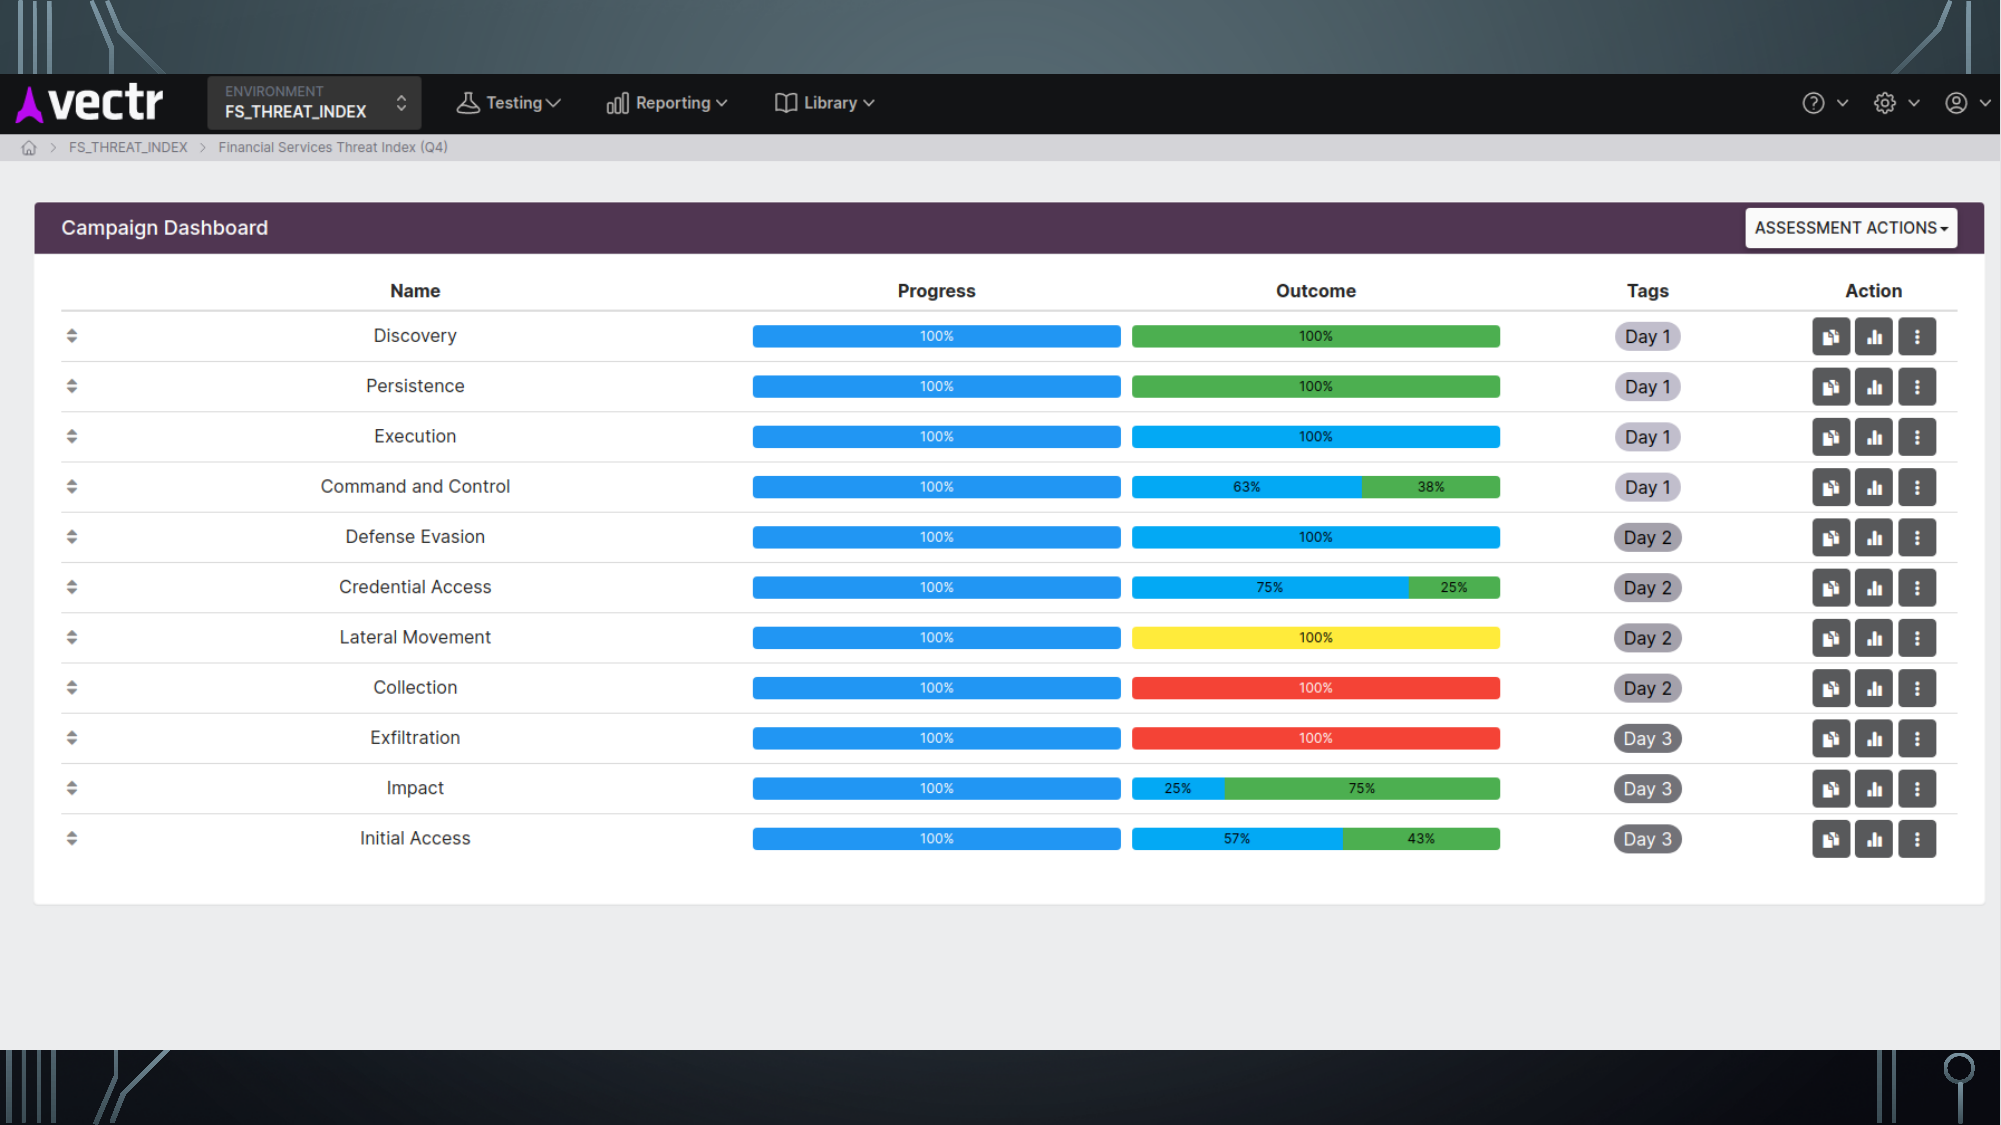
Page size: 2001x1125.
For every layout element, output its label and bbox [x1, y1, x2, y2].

picture [0, 74, 2000, 1051]
